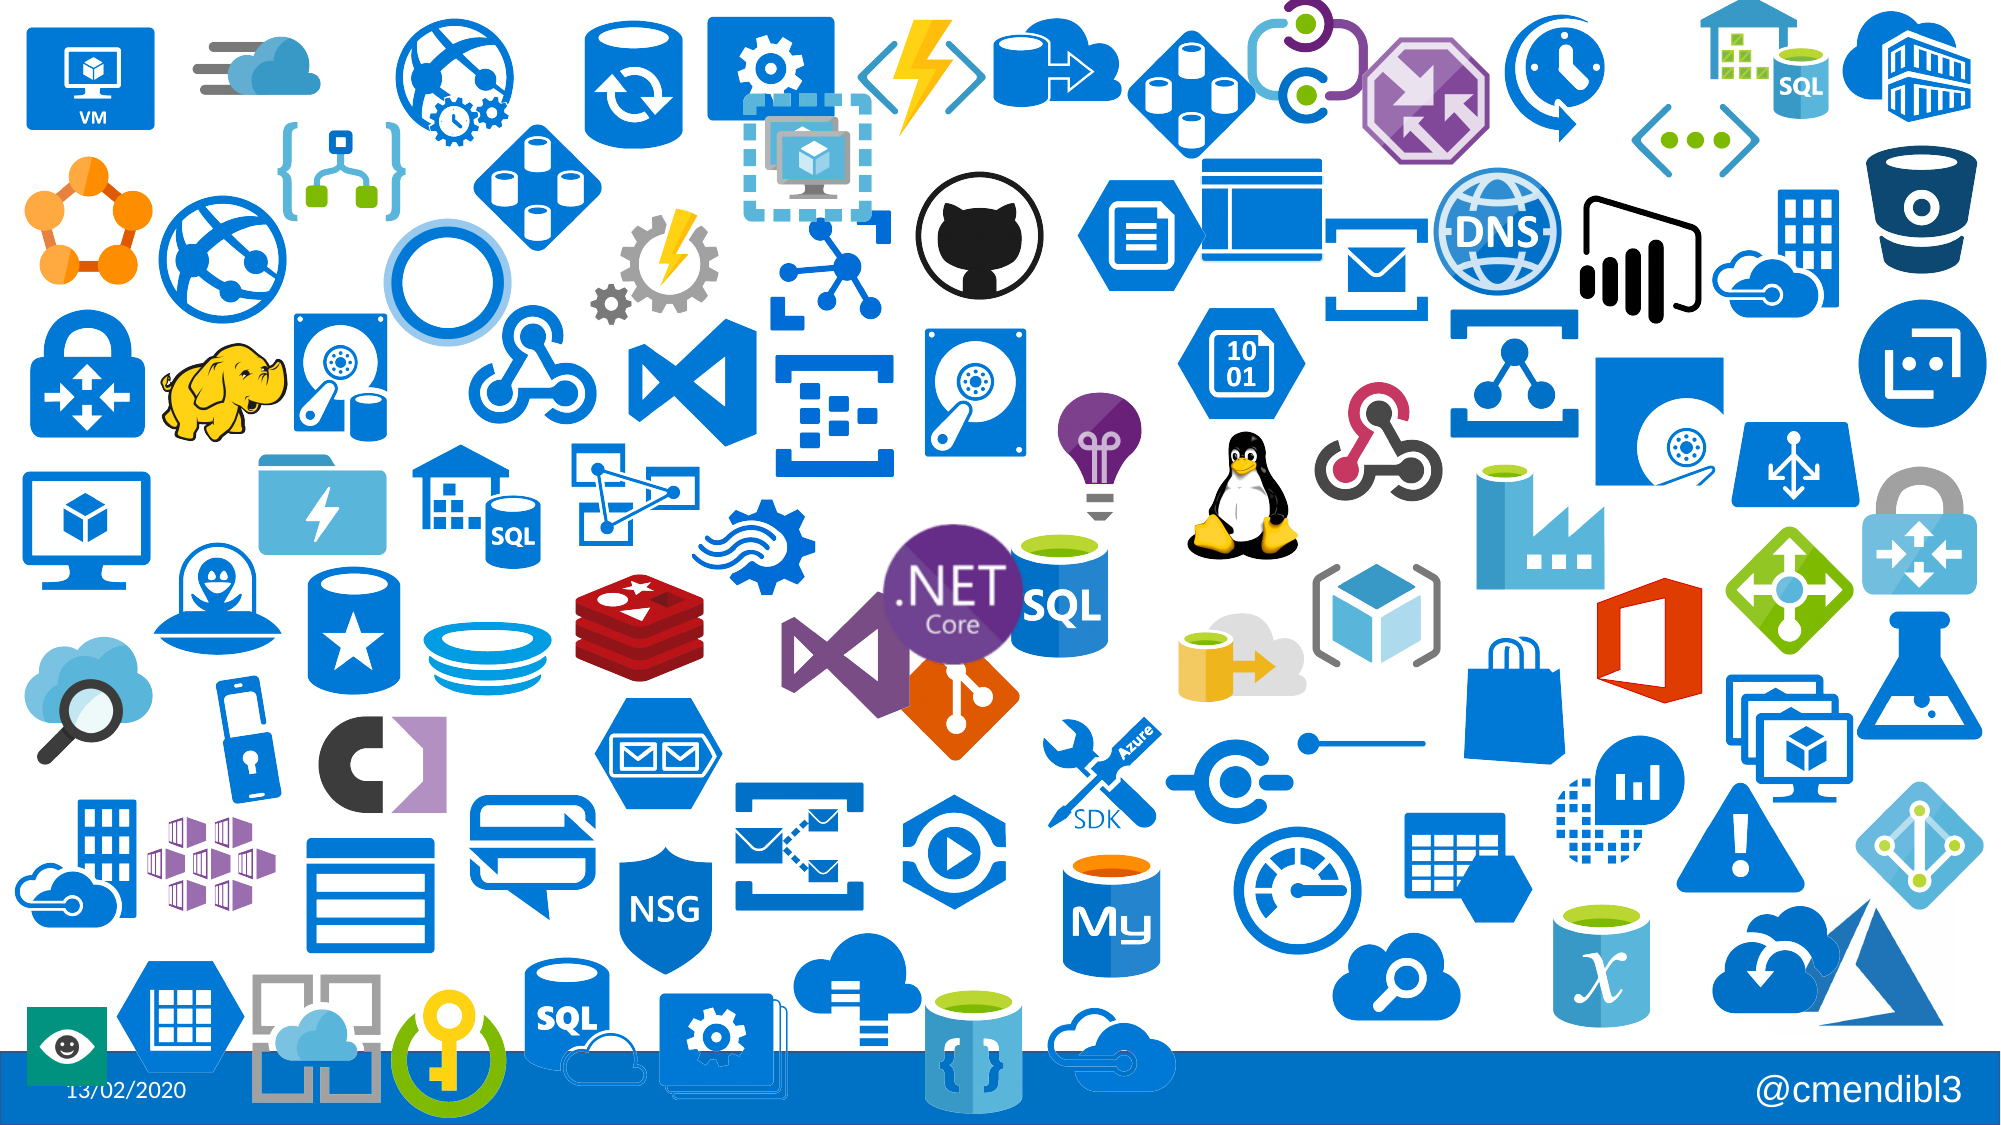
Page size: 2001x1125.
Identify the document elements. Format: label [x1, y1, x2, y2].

picture [27, 1007, 107, 1086]
picture [1855, 611, 1984, 740]
picture [915, 171, 1044, 300]
picture [423, 594, 552, 636]
picture [24, 156, 153, 285]
picture [116, 952, 245, 1081]
picture [23, 309, 152, 438]
picture [384, 989, 513, 1118]
picture [1314, 377, 1443, 506]
picture [306, 831, 435, 960]
picture [993, 0, 1122, 127]
picture [659, 982, 788, 1111]
picture [1476, 357, 1724, 705]
picture [1038, 551, 1533, 1041]
picture [1537, 899, 1666, 1028]
picture [22, 466, 151, 595]
picture [24, 1, 757, 929]
picture [1047, 849, 1176, 978]
picture [521, 846, 730, 1086]
picture [443, 631, 532, 651]
picture [896, 794, 1012, 910]
picture [1842, 2, 1971, 131]
picture [252, 974, 381, 1104]
picture [318, 644, 552, 829]
picture [707, 4, 986, 335]
picture [793, 925, 1038, 1114]
picture [1450, 636, 1984, 1035]
picture [11, 799, 140, 928]
picture [1725, 299, 1987, 655]
picture [770, 351, 899, 392]
picture [1450, 0, 1840, 438]
picture [1077, 0, 1619, 429]
text_box [696, 392, 1208, 781]
picture [1047, 985, 1176, 1114]
picture [735, 782, 864, 911]
picture [911, 328, 1040, 392]
picture [1857, 145, 1986, 274]
picture [26, 14, 155, 143]
picture [1208, 431, 1307, 560]
